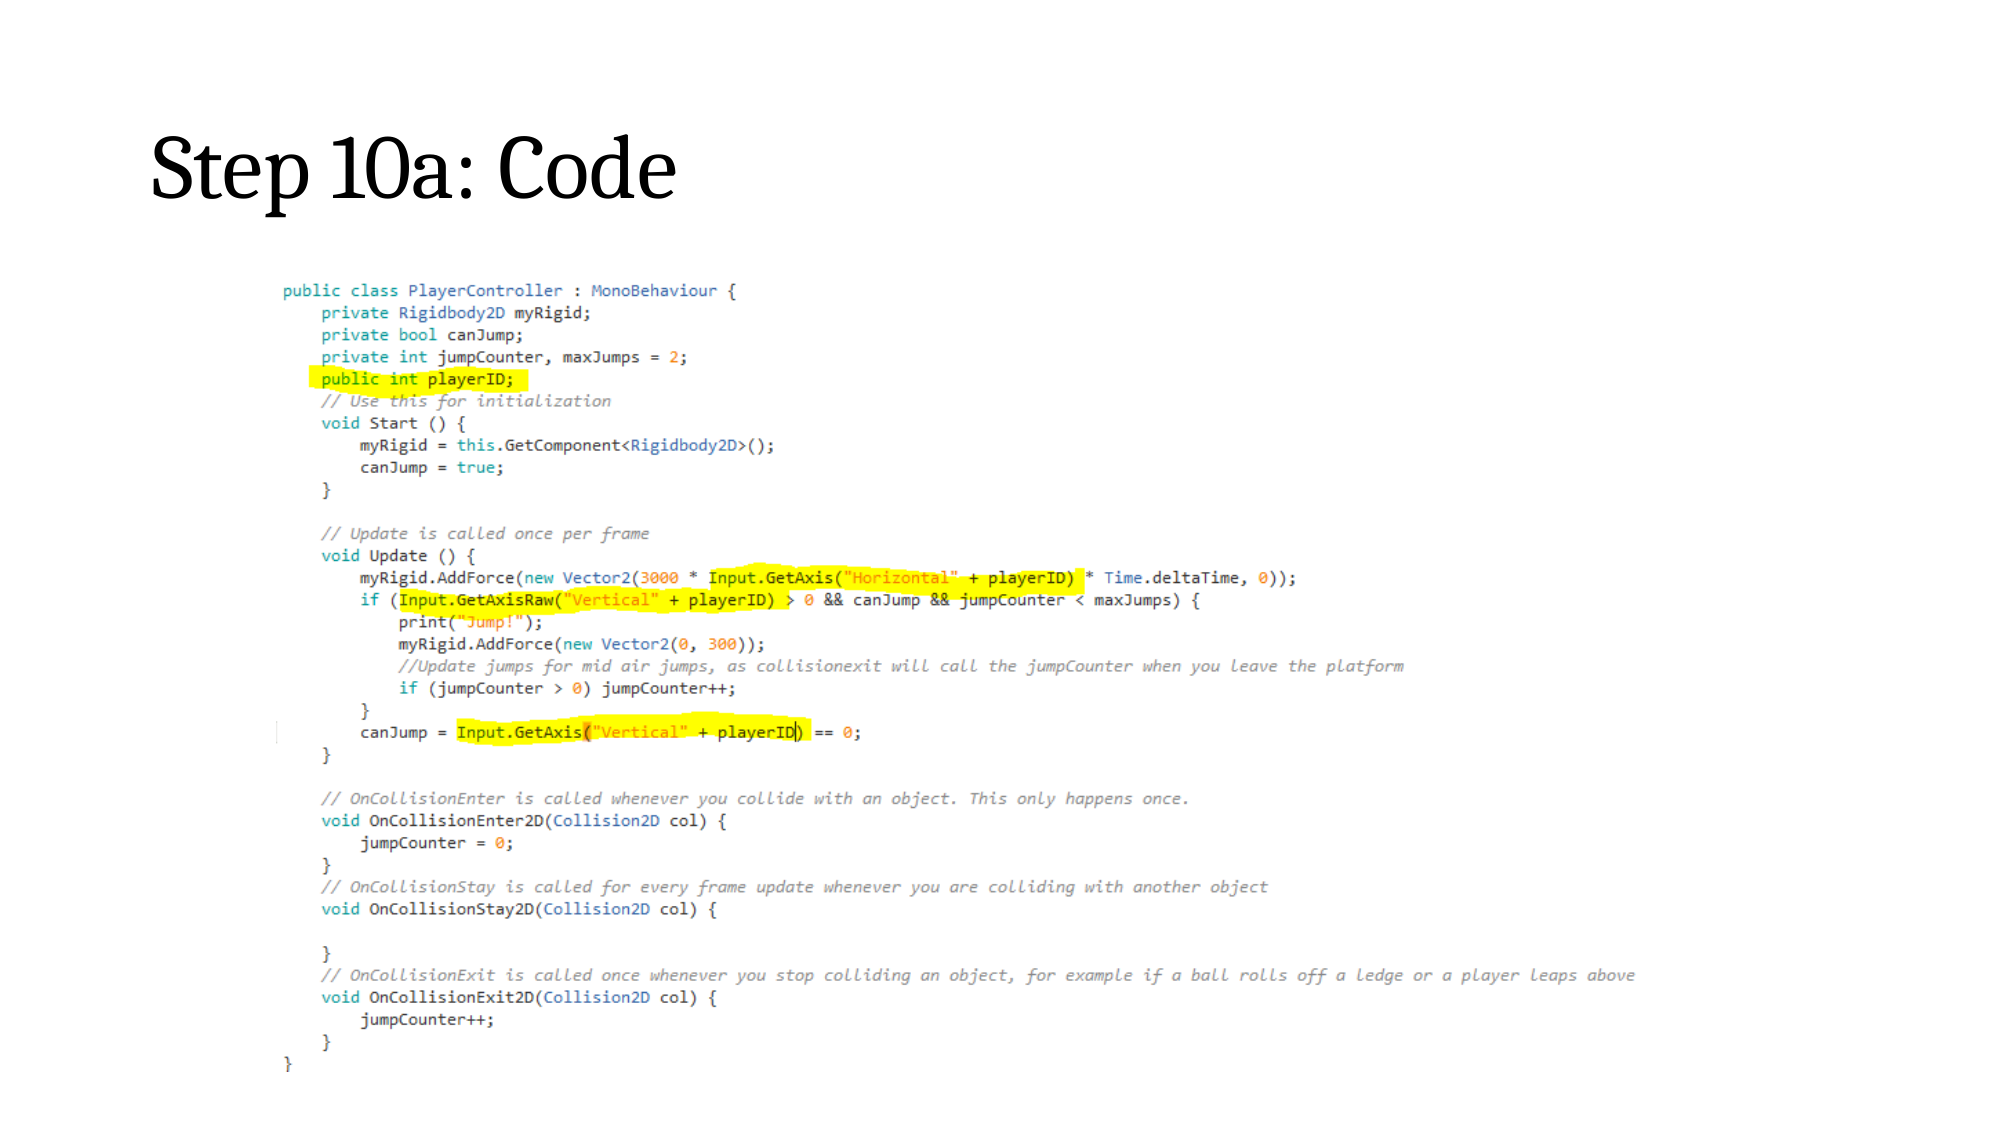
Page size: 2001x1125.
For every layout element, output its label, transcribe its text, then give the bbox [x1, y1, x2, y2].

title Step 10a: Code [137, 59, 1863, 278]
picture [276, 277, 1724, 1072]
